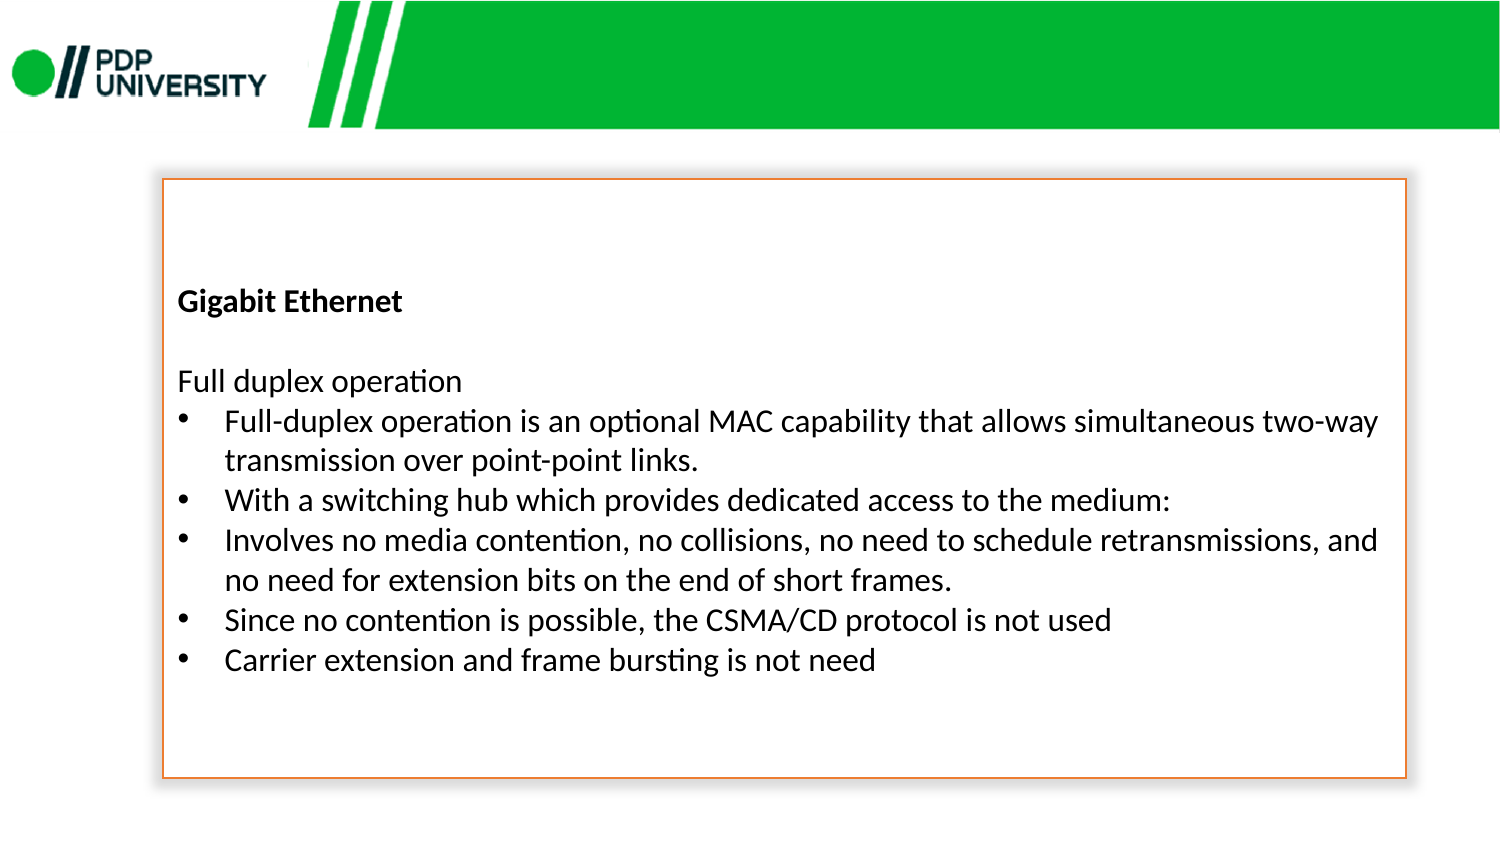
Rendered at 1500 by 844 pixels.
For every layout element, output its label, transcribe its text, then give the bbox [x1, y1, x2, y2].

picture [0, 0, 1500, 133]
text_box Gigabit Ethernet Full duplex operation Full-duplex operation is an optional MAC capability that allows simultaneous two-way transmission over point-point links. With a switching hub which provides dedicated access to the medium: Involves no media contention, no collisions, no need to schedule retransmissions, and no need for extension bits on the end of short frames. Since no contention is possible, the CSMA/CD protocol is not used Carrier extension and frame bursting is not need [162, 178, 1407, 779]
